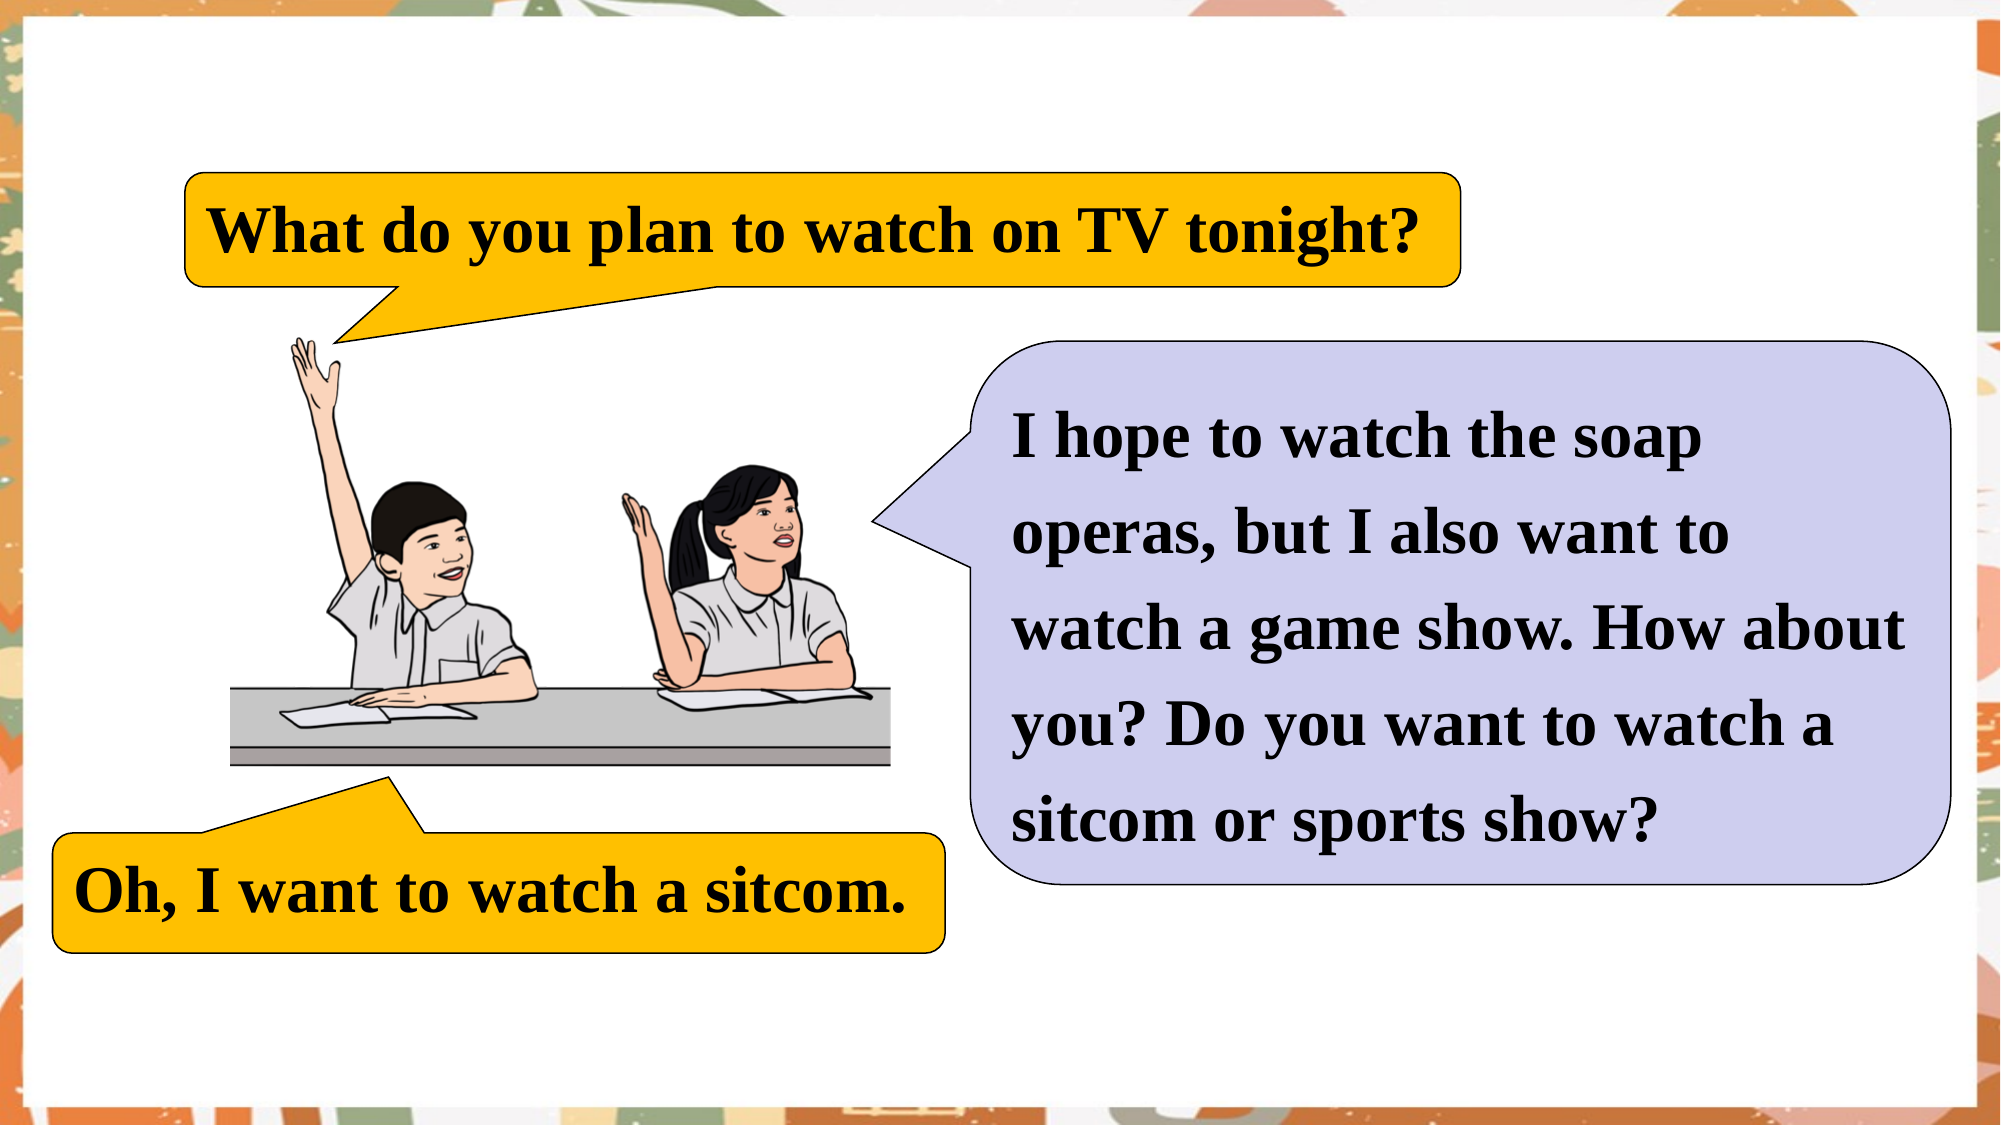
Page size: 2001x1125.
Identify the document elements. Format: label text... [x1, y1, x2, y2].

text_box Oh, I want to watch a sitcom. [52, 802, 946, 954]
text_box What do you plan to watch on TV tonight? [184, 172, 1461, 324]
picture [0, 0, 2001, 1125]
text_box I hope to watch the soap operas, but I also want to watch a game show. How about you? Do you want to watch a sitcom or sports show? [896, 341, 1951, 885]
